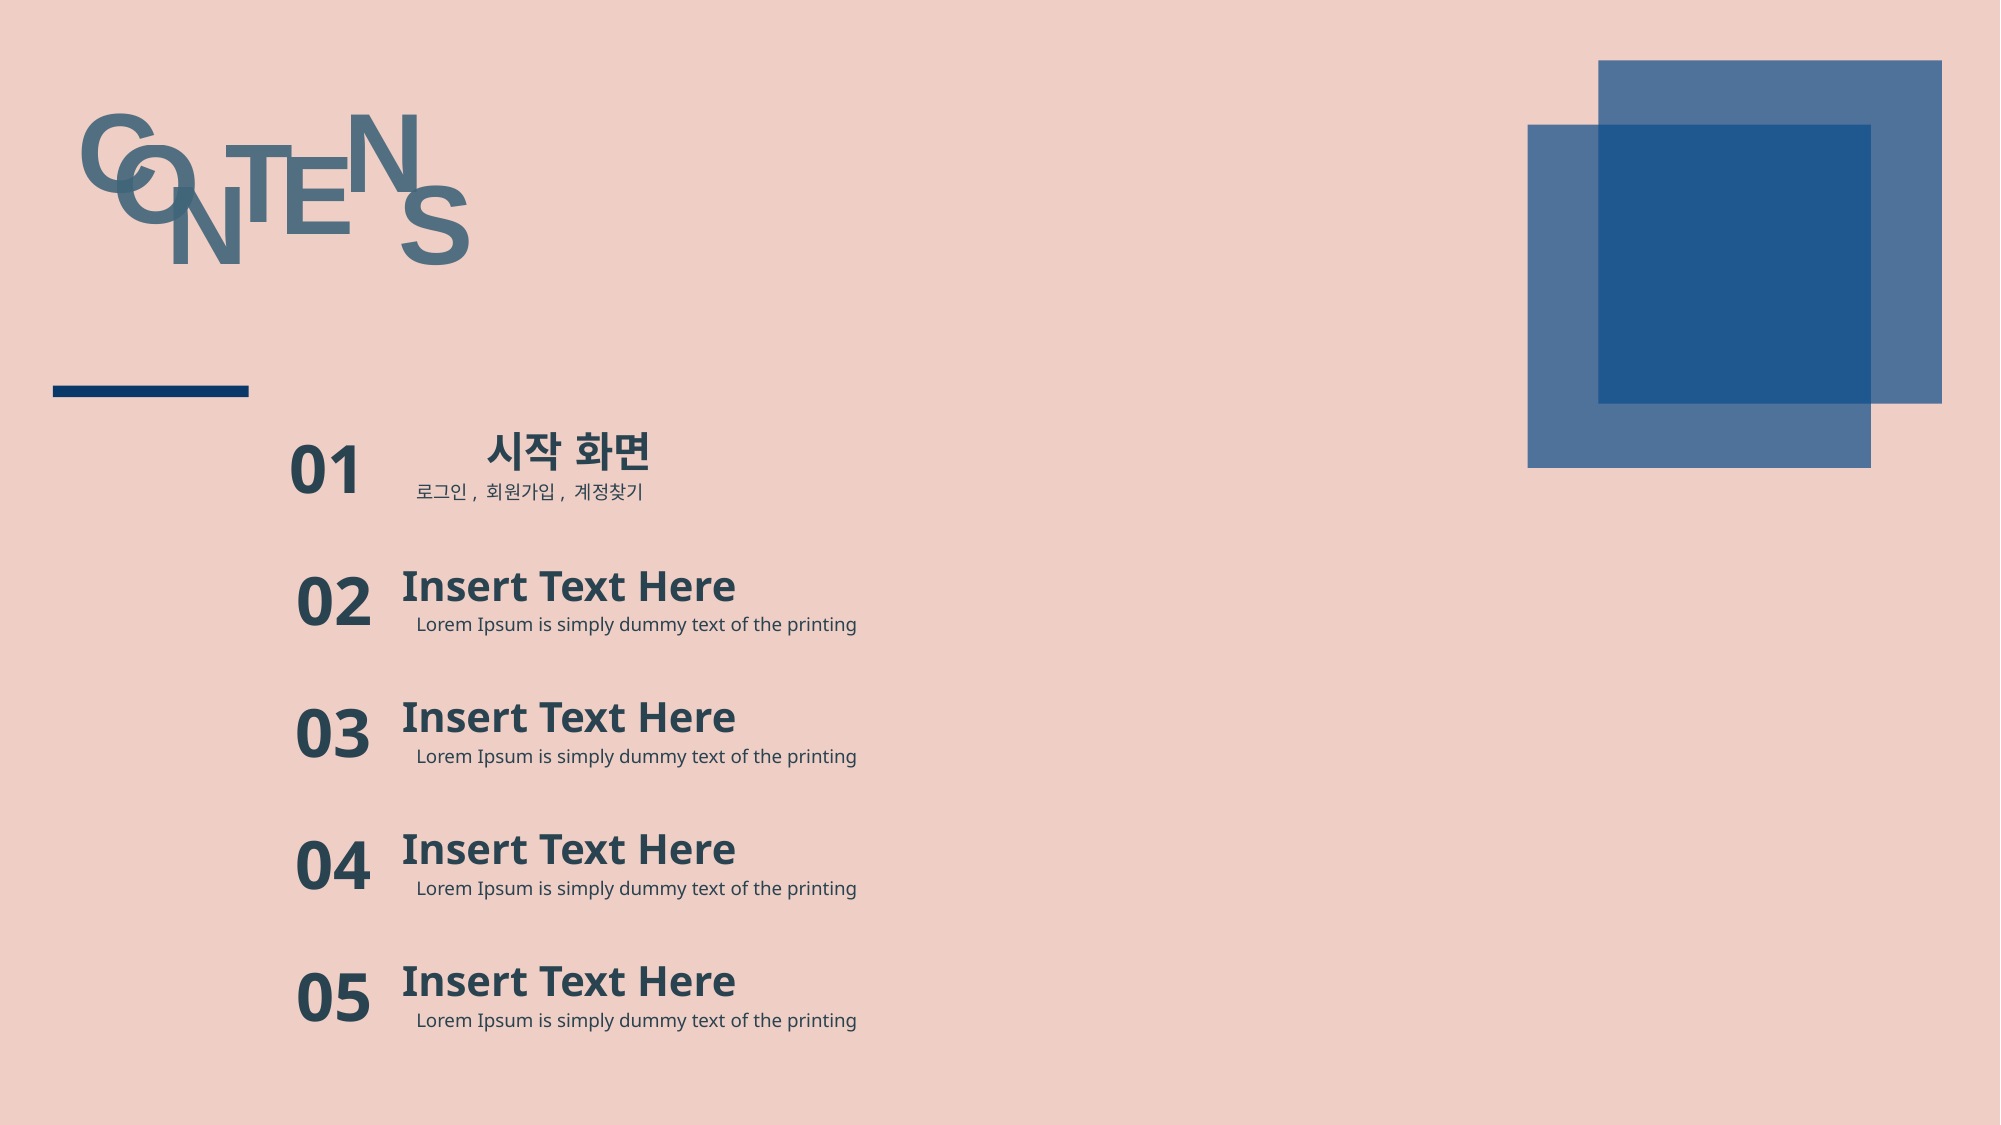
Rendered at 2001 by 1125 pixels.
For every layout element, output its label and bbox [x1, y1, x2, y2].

text_box [277, 551, 896, 648]
text_box [277, 815, 896, 912]
text_box [277, 419, 896, 516]
text_box [1527, 60, 1942, 468]
text_box [277, 947, 896, 1044]
text_box [277, 683, 896, 780]
text_box [63, 72, 486, 297]
text_box [52, 385, 250, 398]
